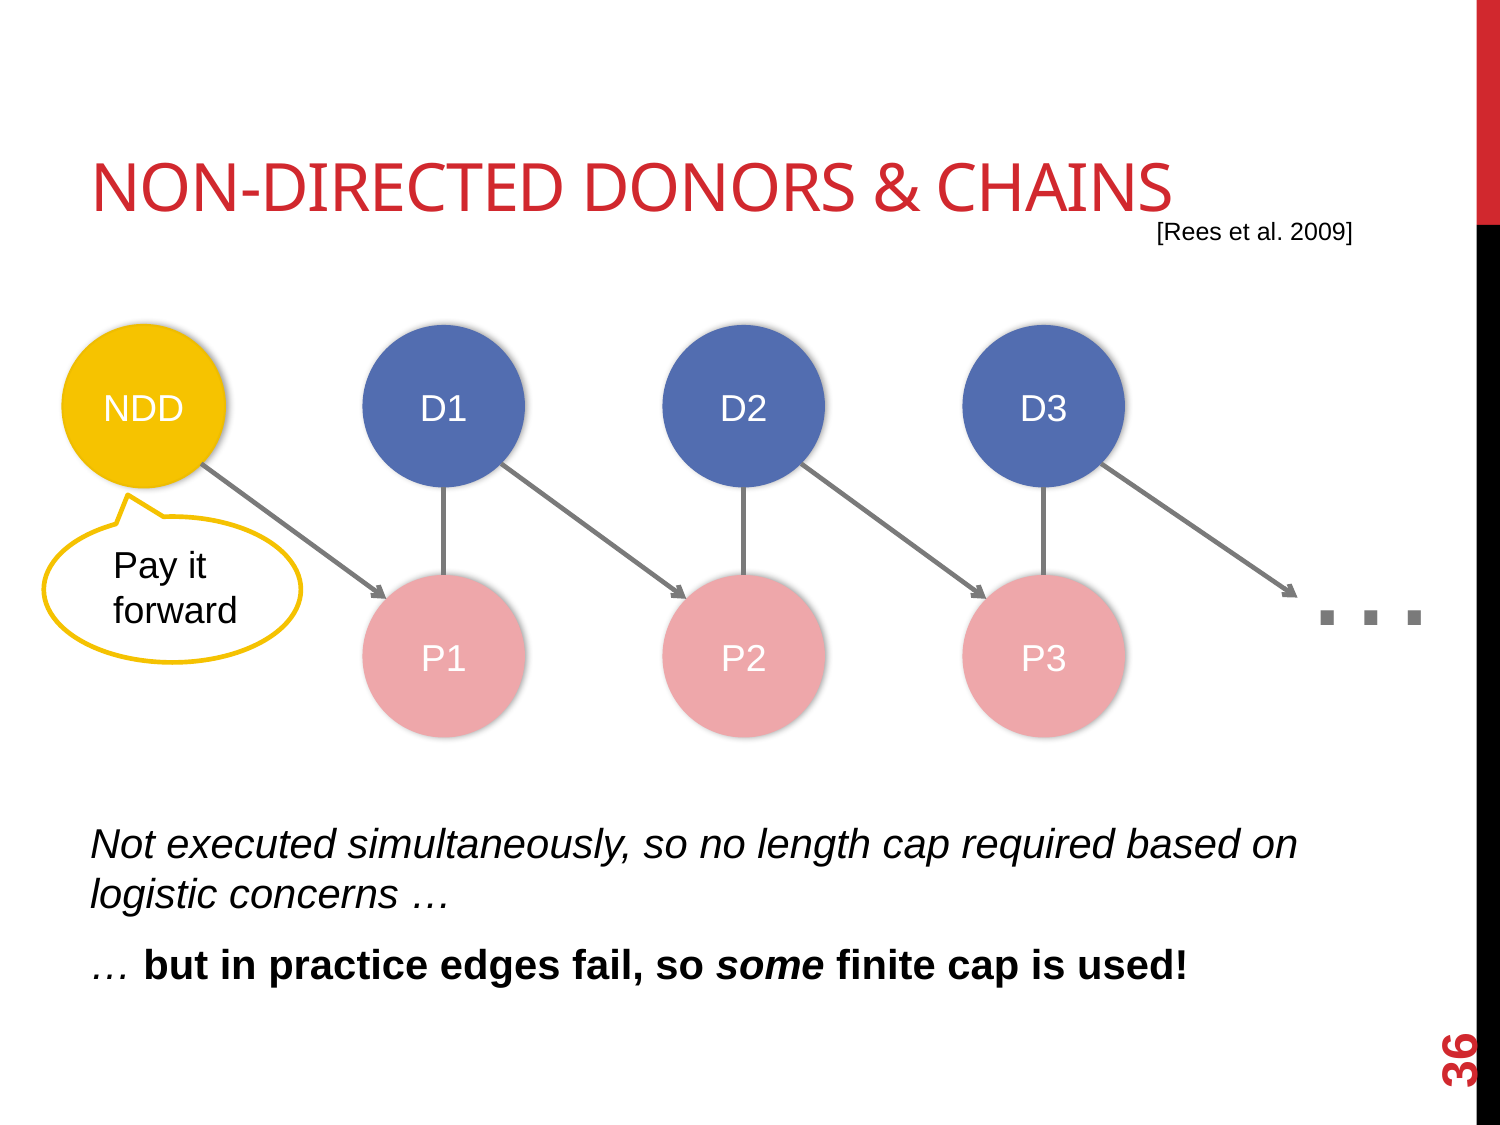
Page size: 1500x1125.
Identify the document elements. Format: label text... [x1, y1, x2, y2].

text_box P2 [661, 574, 826, 739]
title Non-directed donors & chains [75, 45, 1425, 233]
text_box NDD [61, 323, 226, 489]
list Not executed simultaneously, so no length cap required based on logistic concerns … … but in practice edges fail, so some finite cap is used! [75, 808, 1425, 1042]
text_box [200, 463, 387, 600]
slide_number 36 [1427, 887, 1488, 1104]
text_box D3 [961, 323, 1126, 489]
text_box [500, 463, 687, 600]
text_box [1100, 463, 1299, 599]
text_box P3 [961, 574, 1126, 739]
text_box D2 [661, 323, 826, 489]
text_box D1 [361, 323, 526, 489]
text_box [Rees et al. 2009] [1141, 208, 1500, 253]
text_box Pay it forward [98, 533, 337, 639]
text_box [800, 463, 987, 600]
text_box … [1287, 480, 1438, 661]
text_box P1 [361, 574, 526, 739]
text_box [41, 492, 272, 665]
